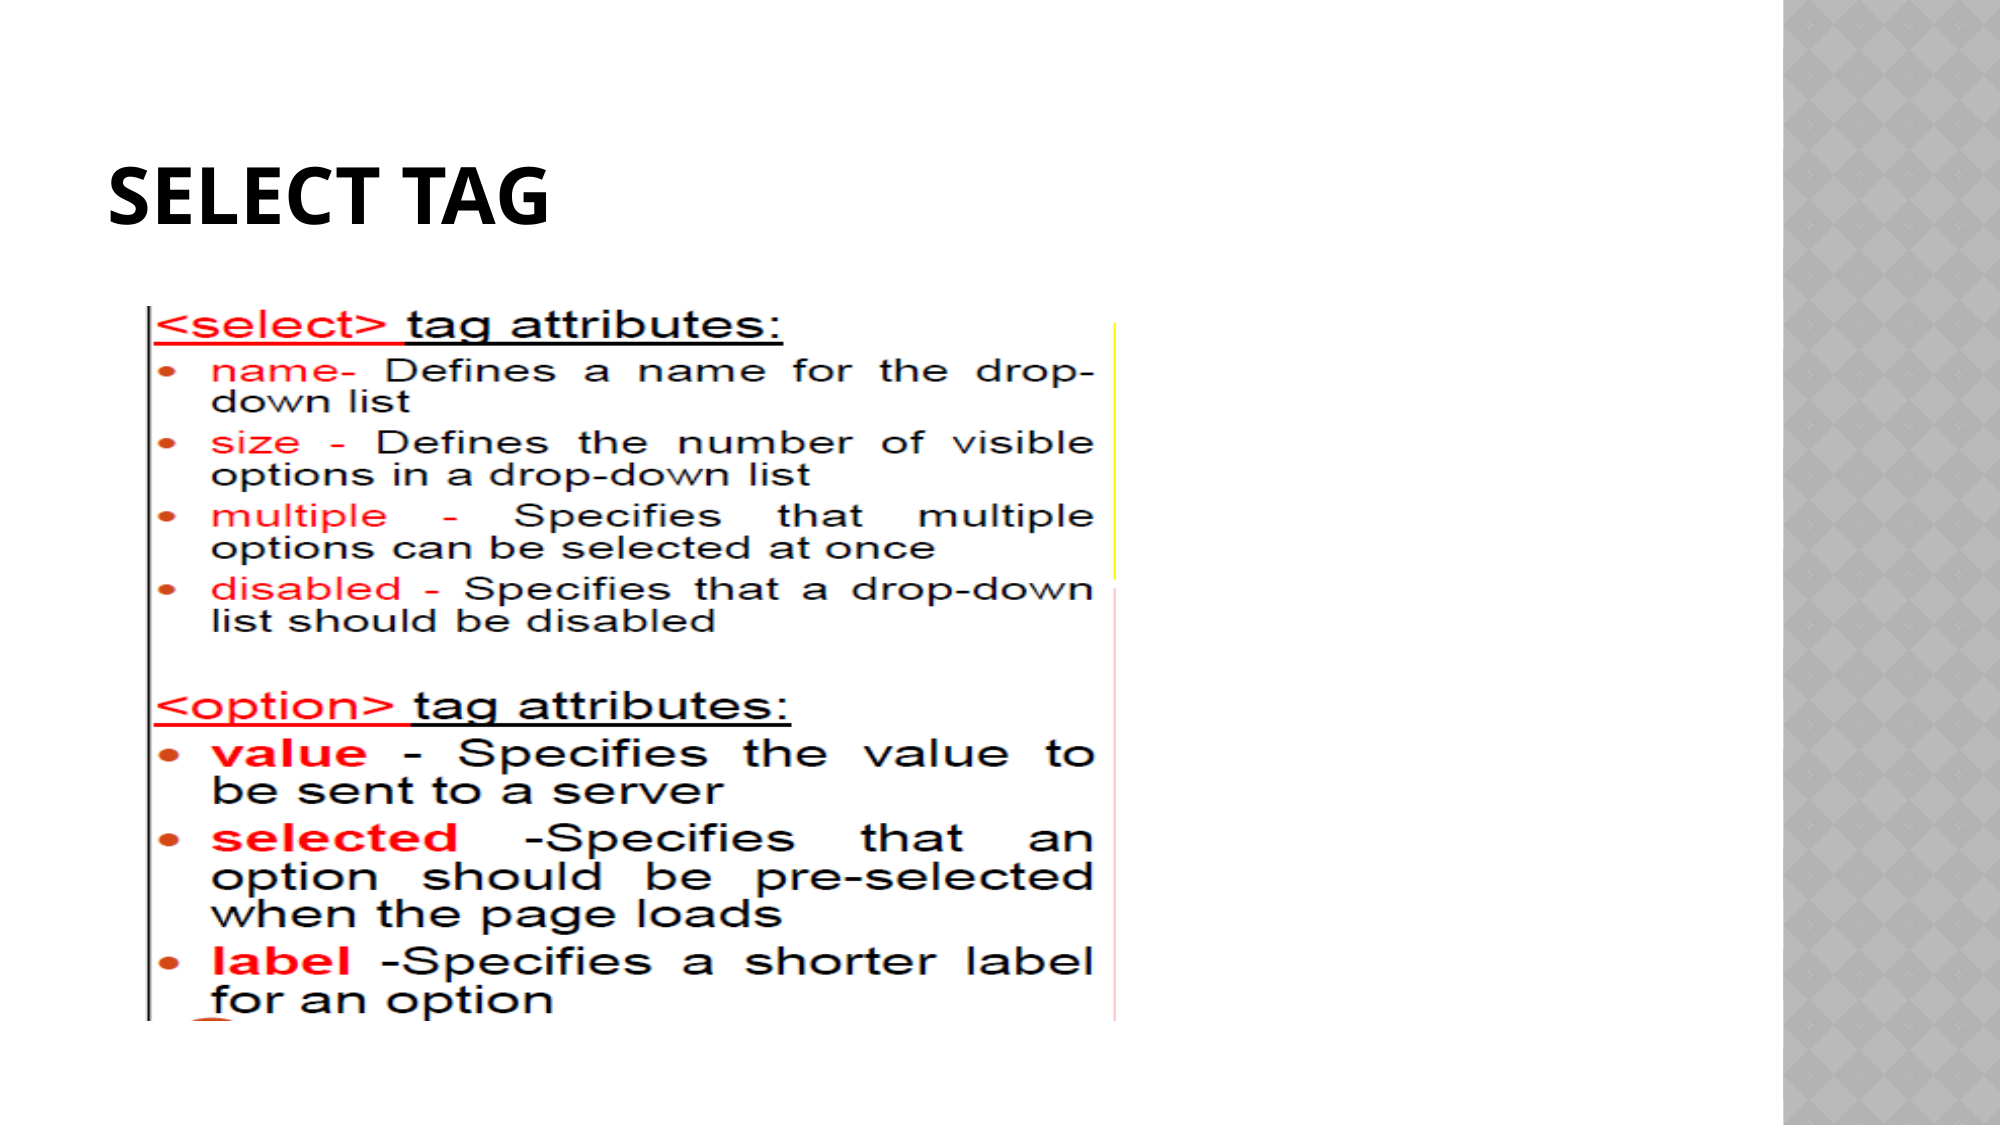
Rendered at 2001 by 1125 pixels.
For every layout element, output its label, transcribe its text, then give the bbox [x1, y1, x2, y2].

title Select Tag [99, 52, 1684, 240]
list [138, 306, 1116, 1021]
